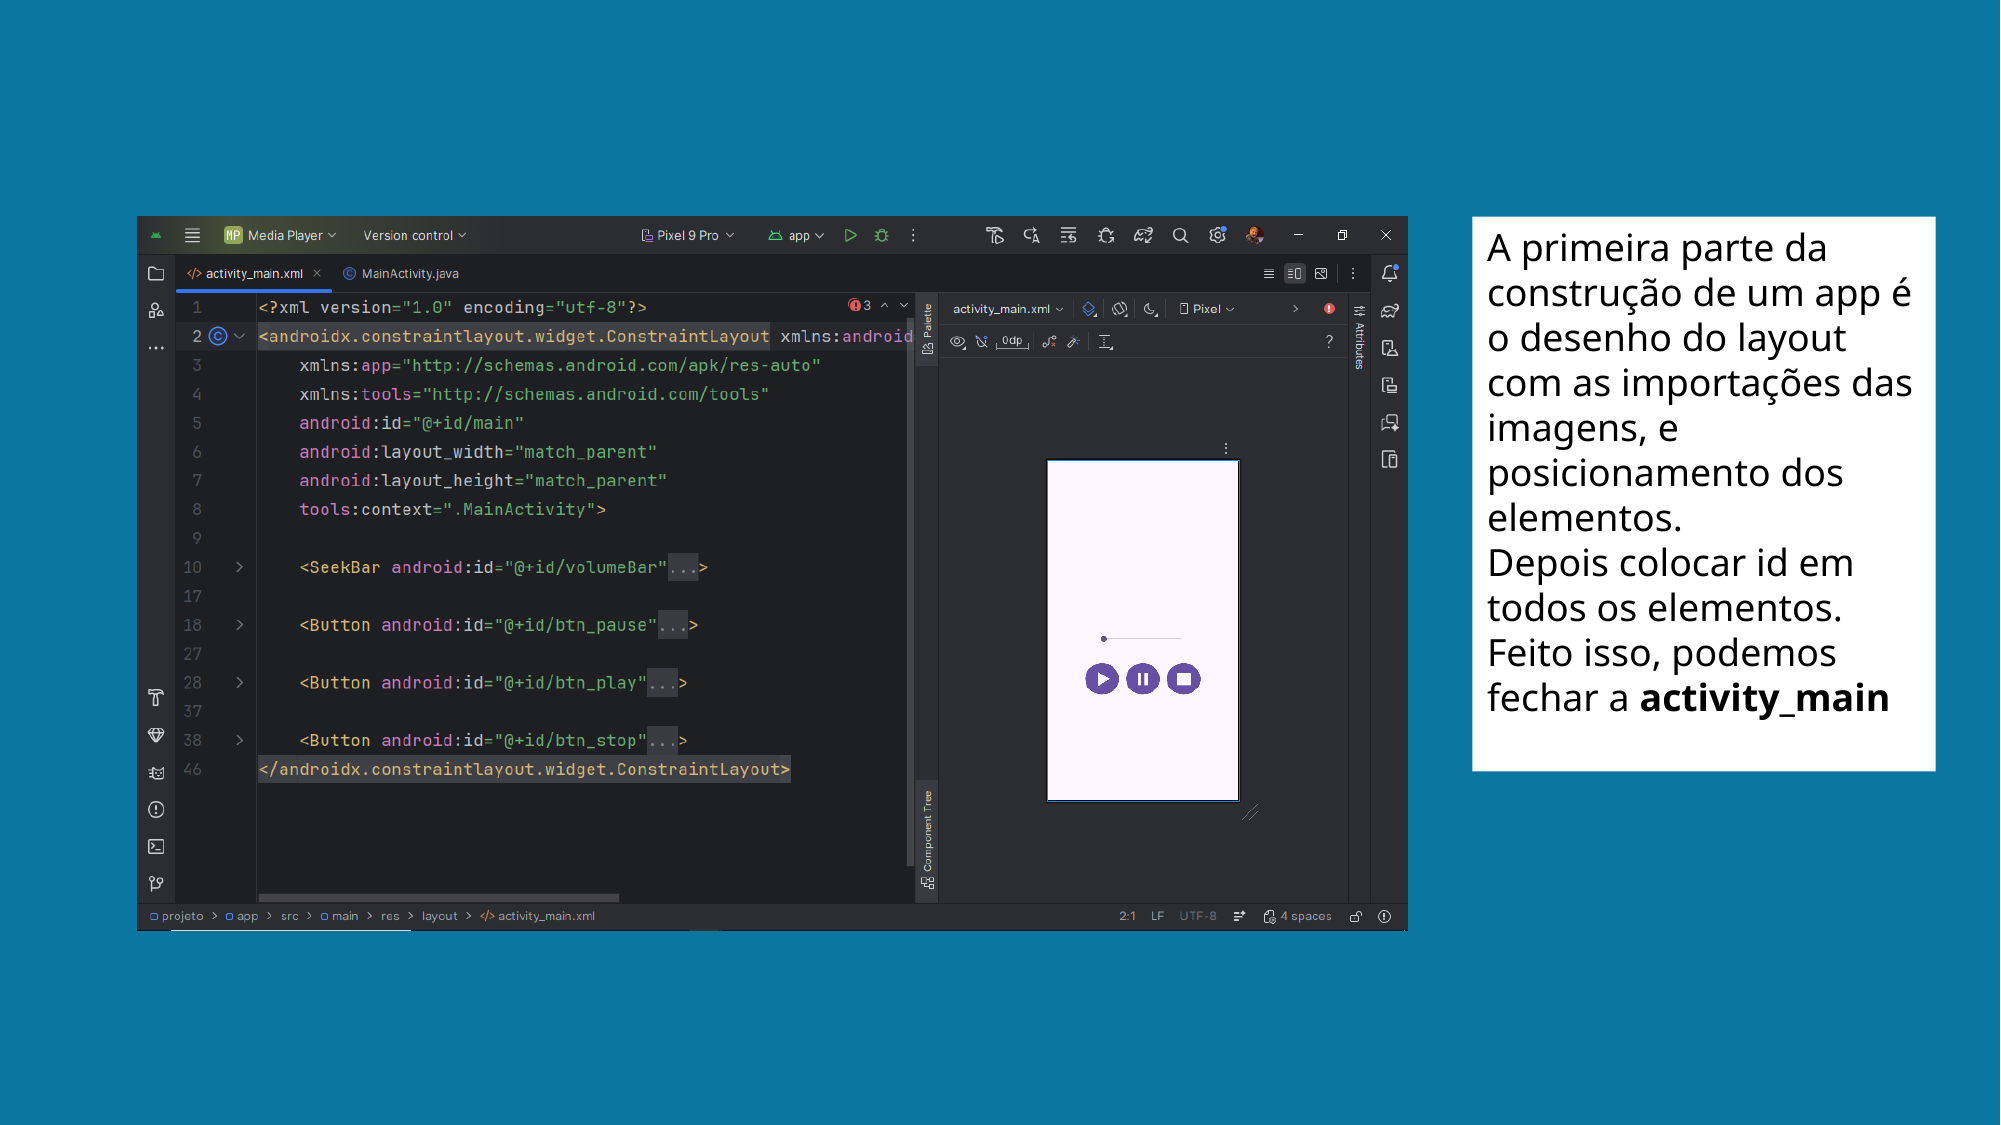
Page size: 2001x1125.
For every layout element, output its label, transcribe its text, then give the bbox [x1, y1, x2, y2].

text_box A primeira parte da construção de um app é o desenho do layout com as importações das imagens, e posicionamento dos elementos. Depois colocar id em todos os elementos. Feito isso, podemos fechar a activity_main [1472, 216, 1936, 772]
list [136, 216, 1408, 931]
